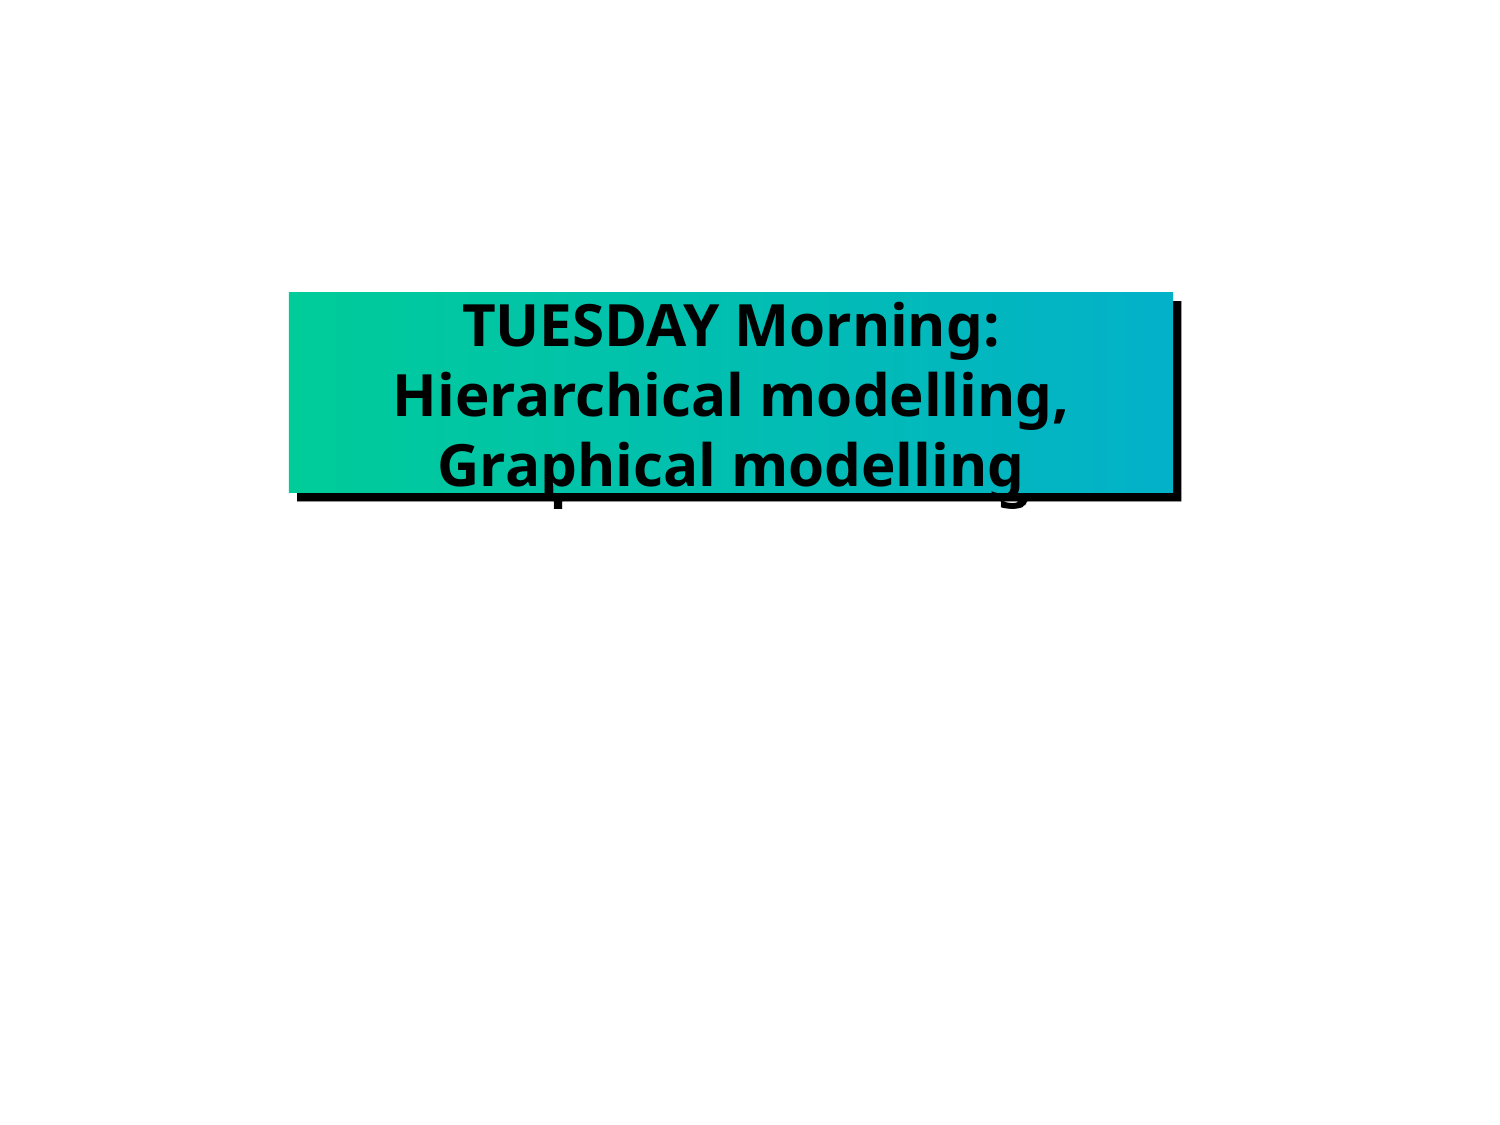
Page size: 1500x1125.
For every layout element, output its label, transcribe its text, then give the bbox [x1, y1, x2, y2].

title TUESDAY Morning: Hierarchical modelling, Graphical modelling [288, 292, 1174, 493]
